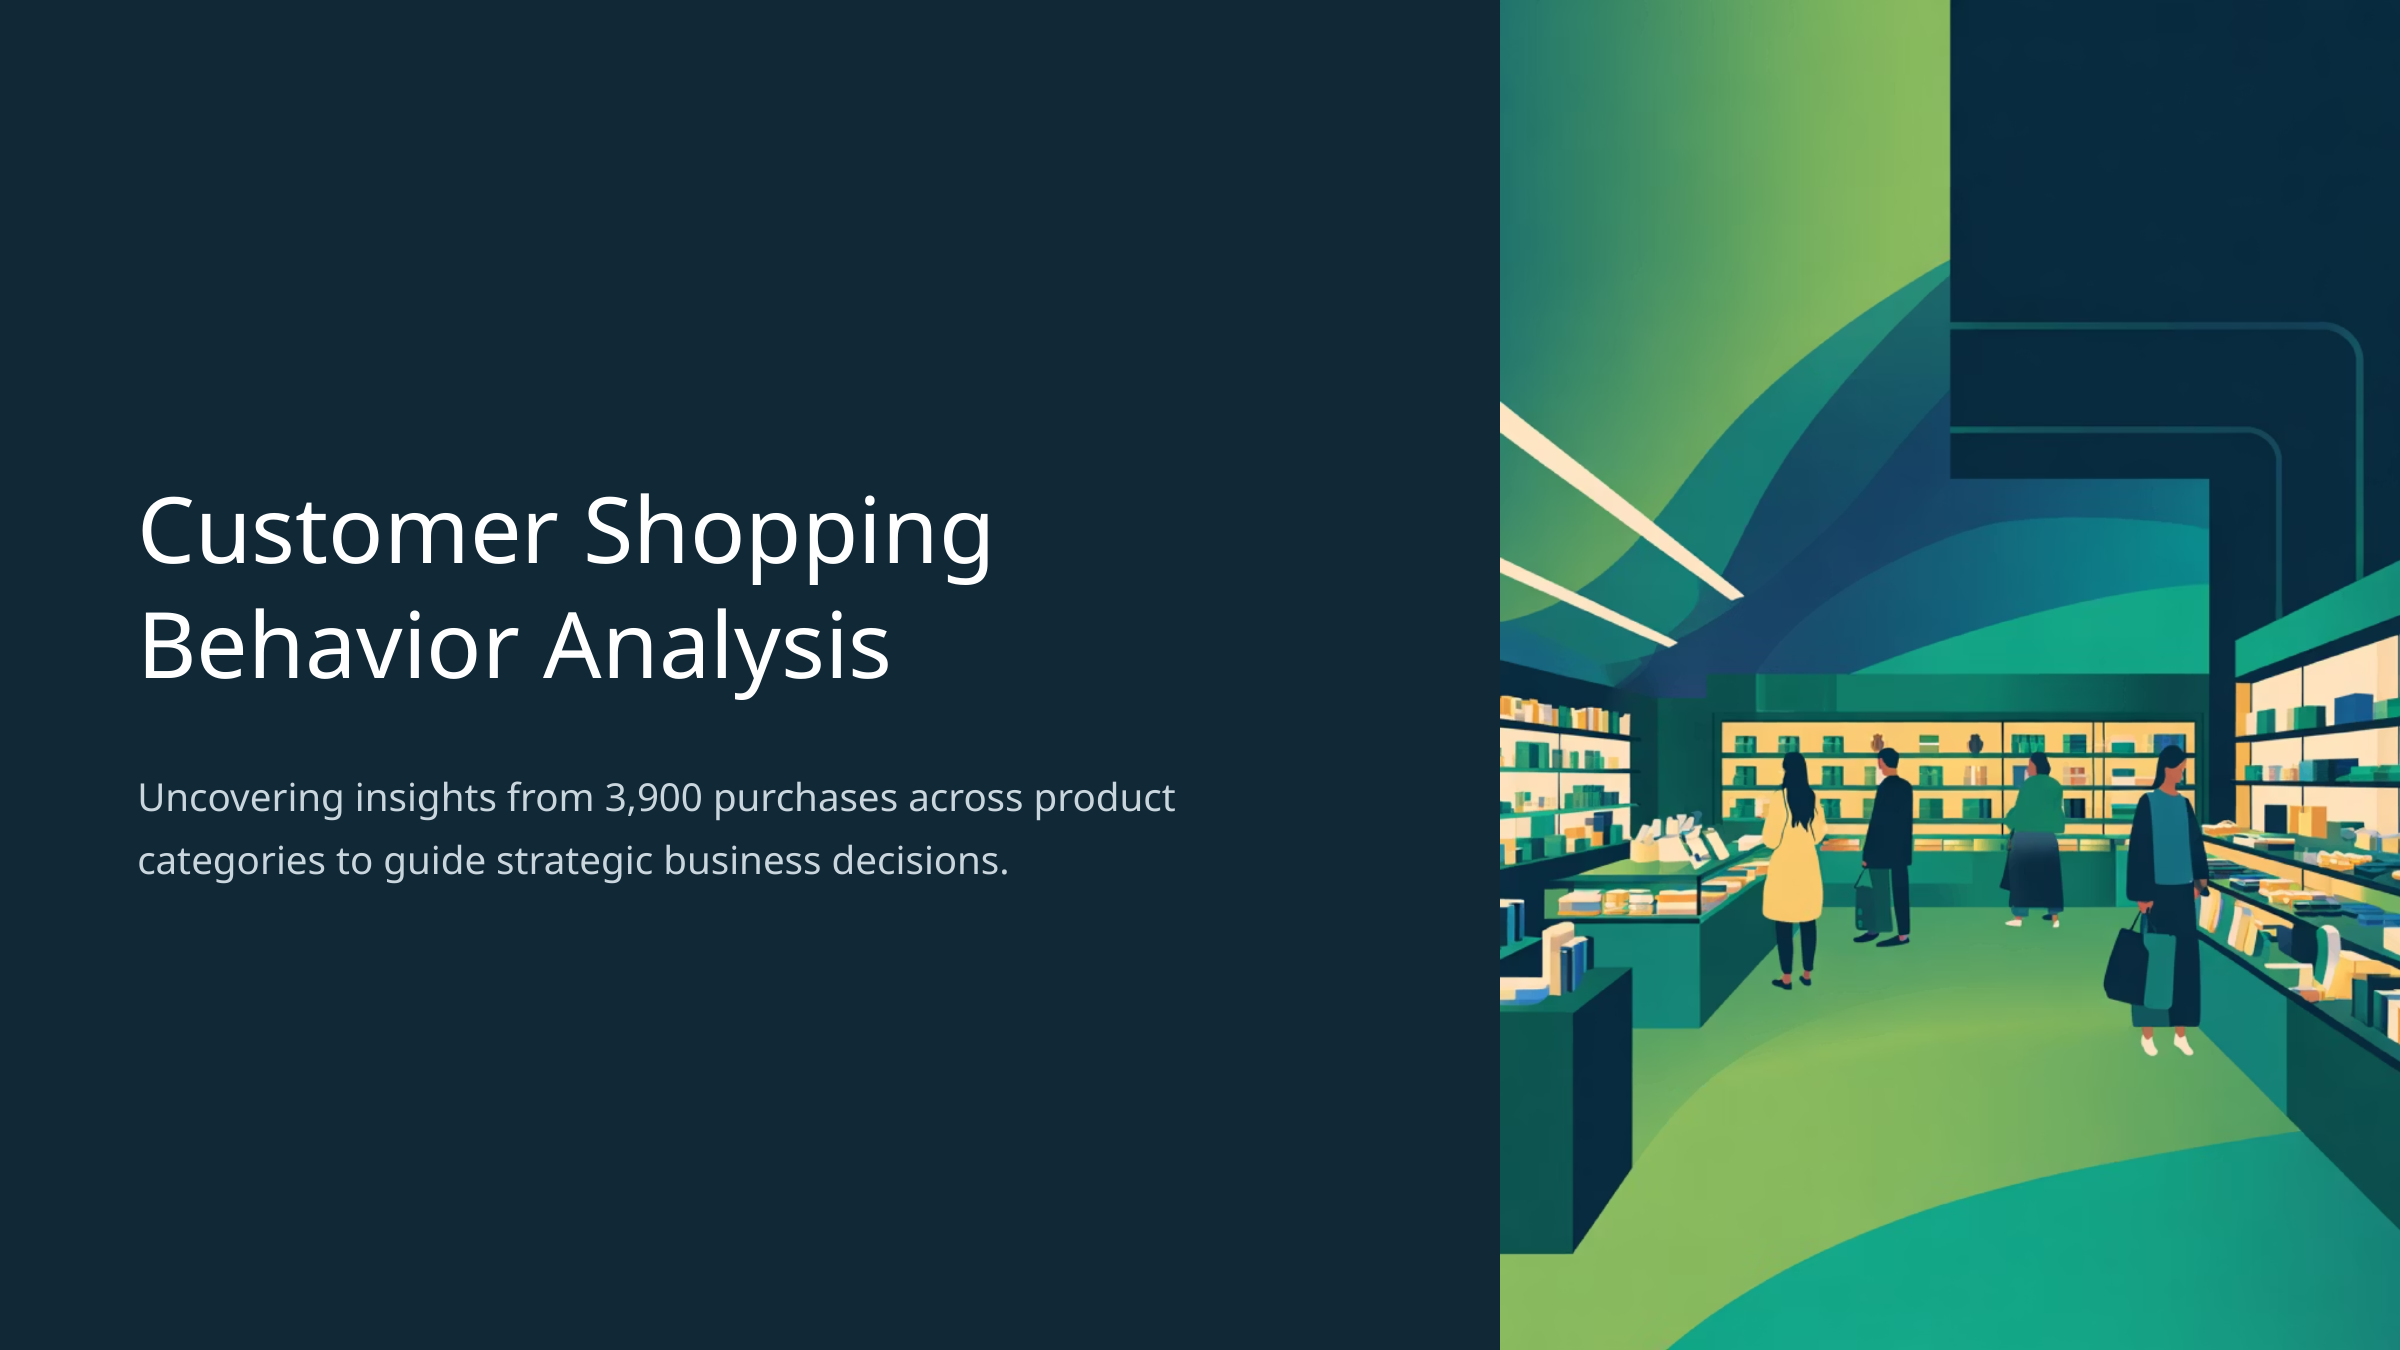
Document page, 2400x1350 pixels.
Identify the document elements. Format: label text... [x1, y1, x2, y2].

picture [1499, 0, 2400, 1350]
text_box Customer Shopping Behavior Analysis [137, 467, 1363, 699]
text_box Uncovering insights from 3,900 purchases across product categories to guide strategic business decisions. [137, 757, 1363, 883]
